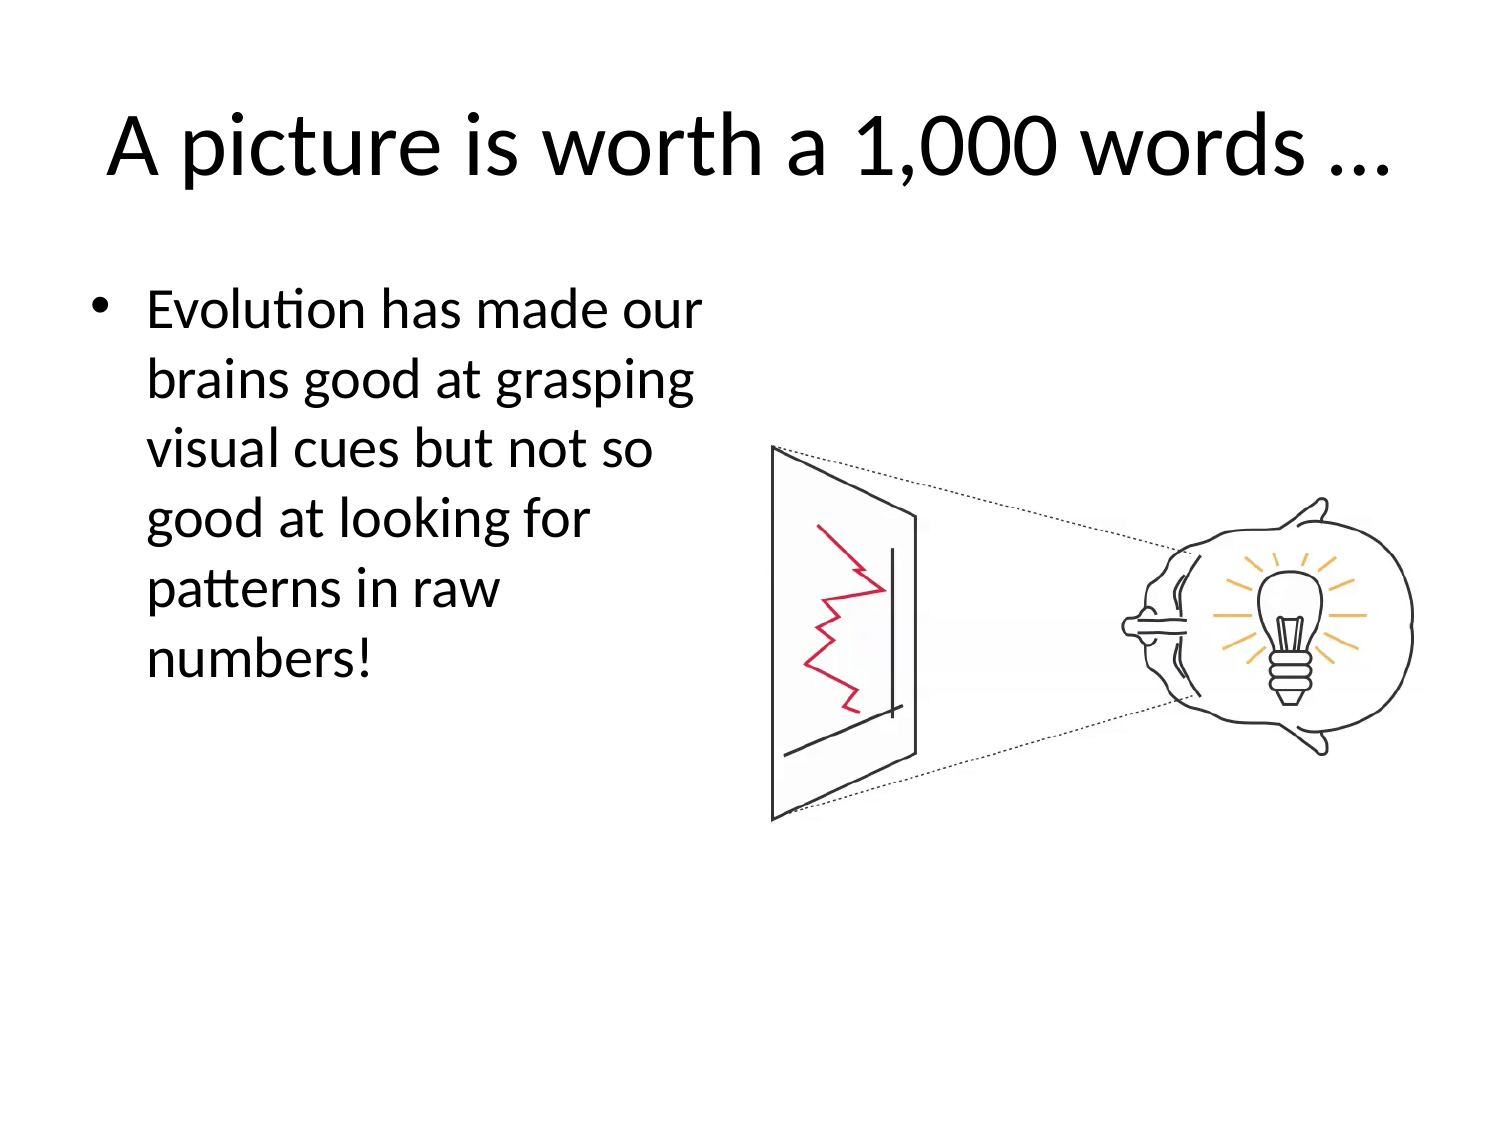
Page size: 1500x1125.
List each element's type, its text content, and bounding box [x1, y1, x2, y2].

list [762, 262, 1426, 1006]
title A picture is worth a 1,000 words … [75, 45, 1425, 233]
list Evolution has made our brains good at grasping visual cues but not so good at looking for patterns in raw numbers! [75, 262, 738, 1005]
